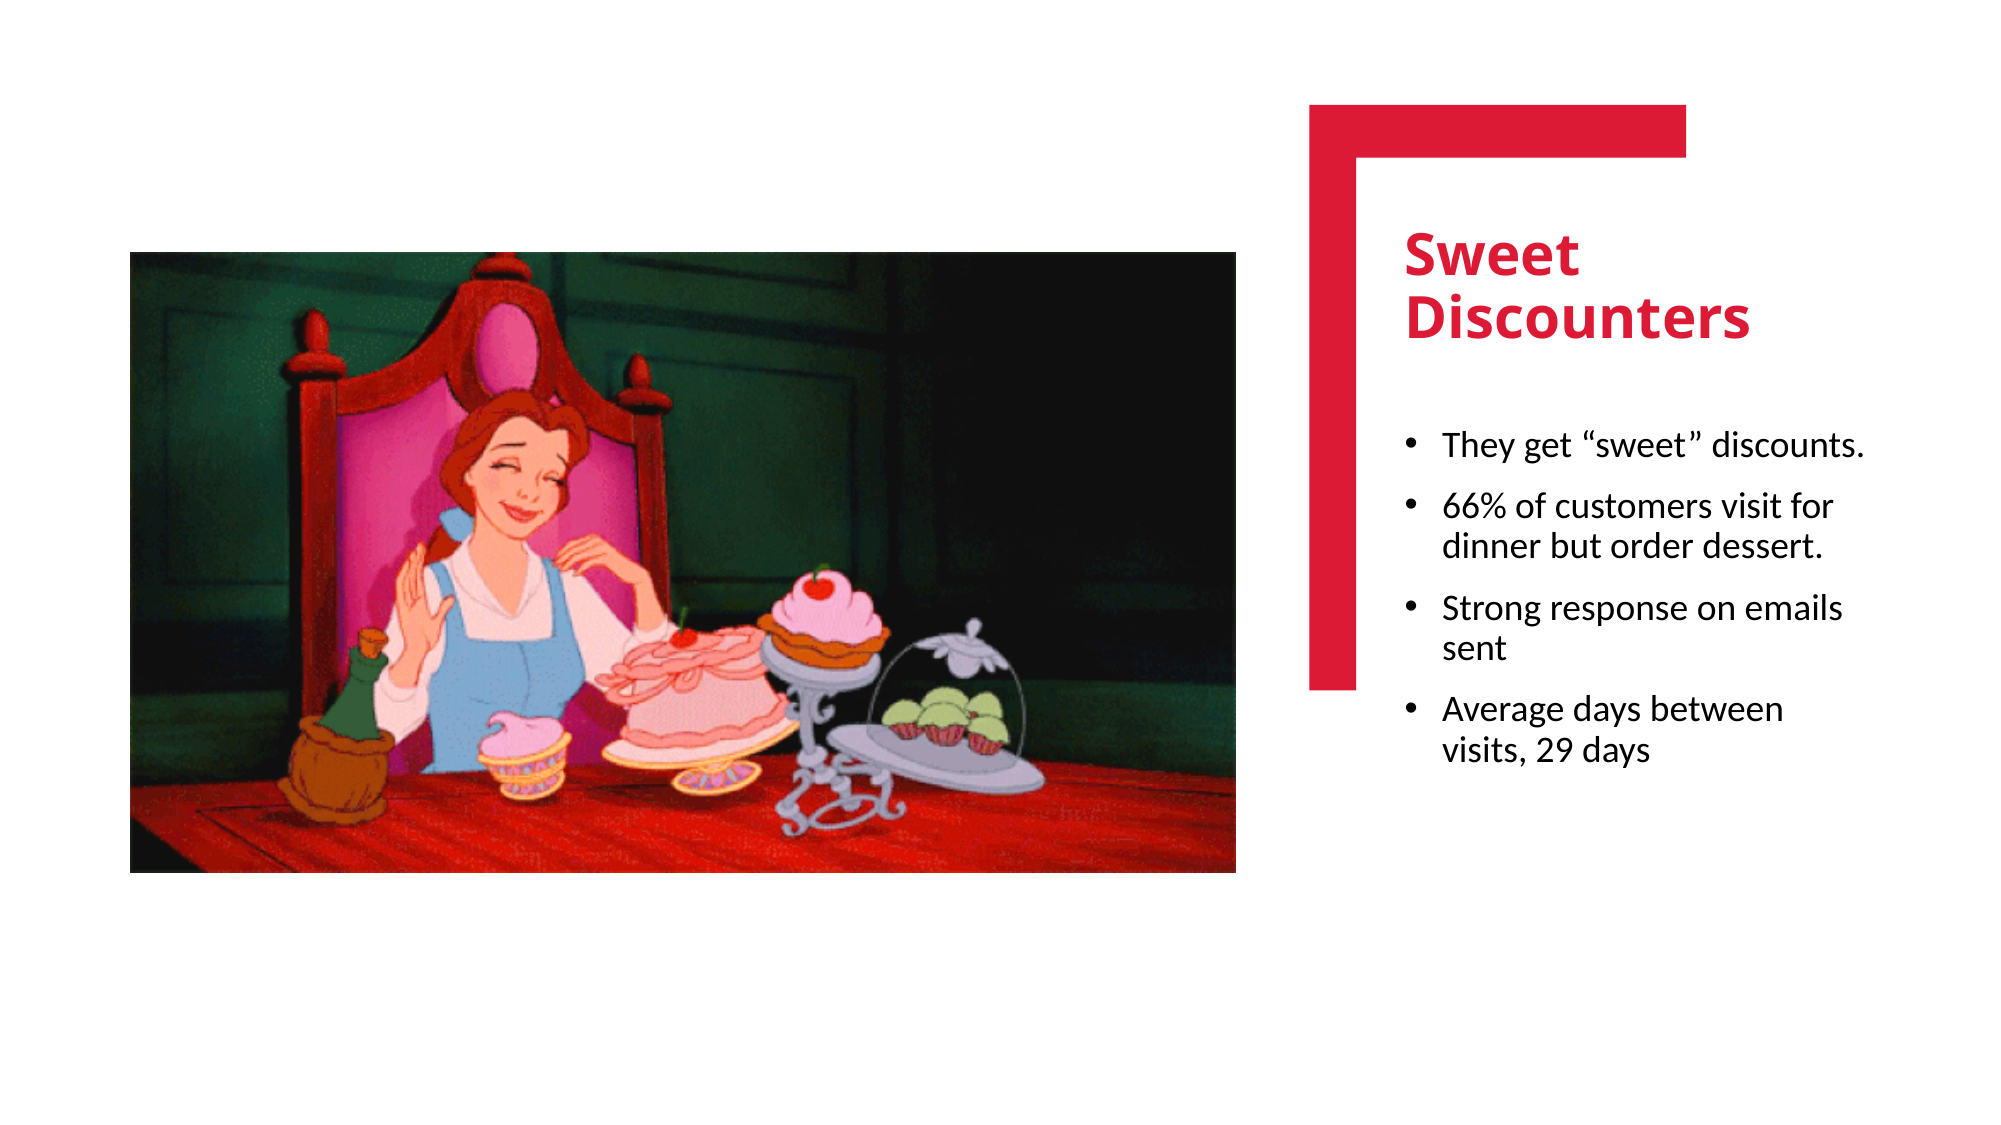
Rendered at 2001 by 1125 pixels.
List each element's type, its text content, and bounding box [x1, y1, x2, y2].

title Sweet Discounters [1389, 182, 1891, 395]
text_box [1309, 104, 1687, 691]
list They get “sweet” discounts. 66% of customers visit for dinner but order dessert. Strong response on emails sent Average days between visits, 29 days [1389, 417, 1891, 1020]
picture [130, 252, 1236, 873]
